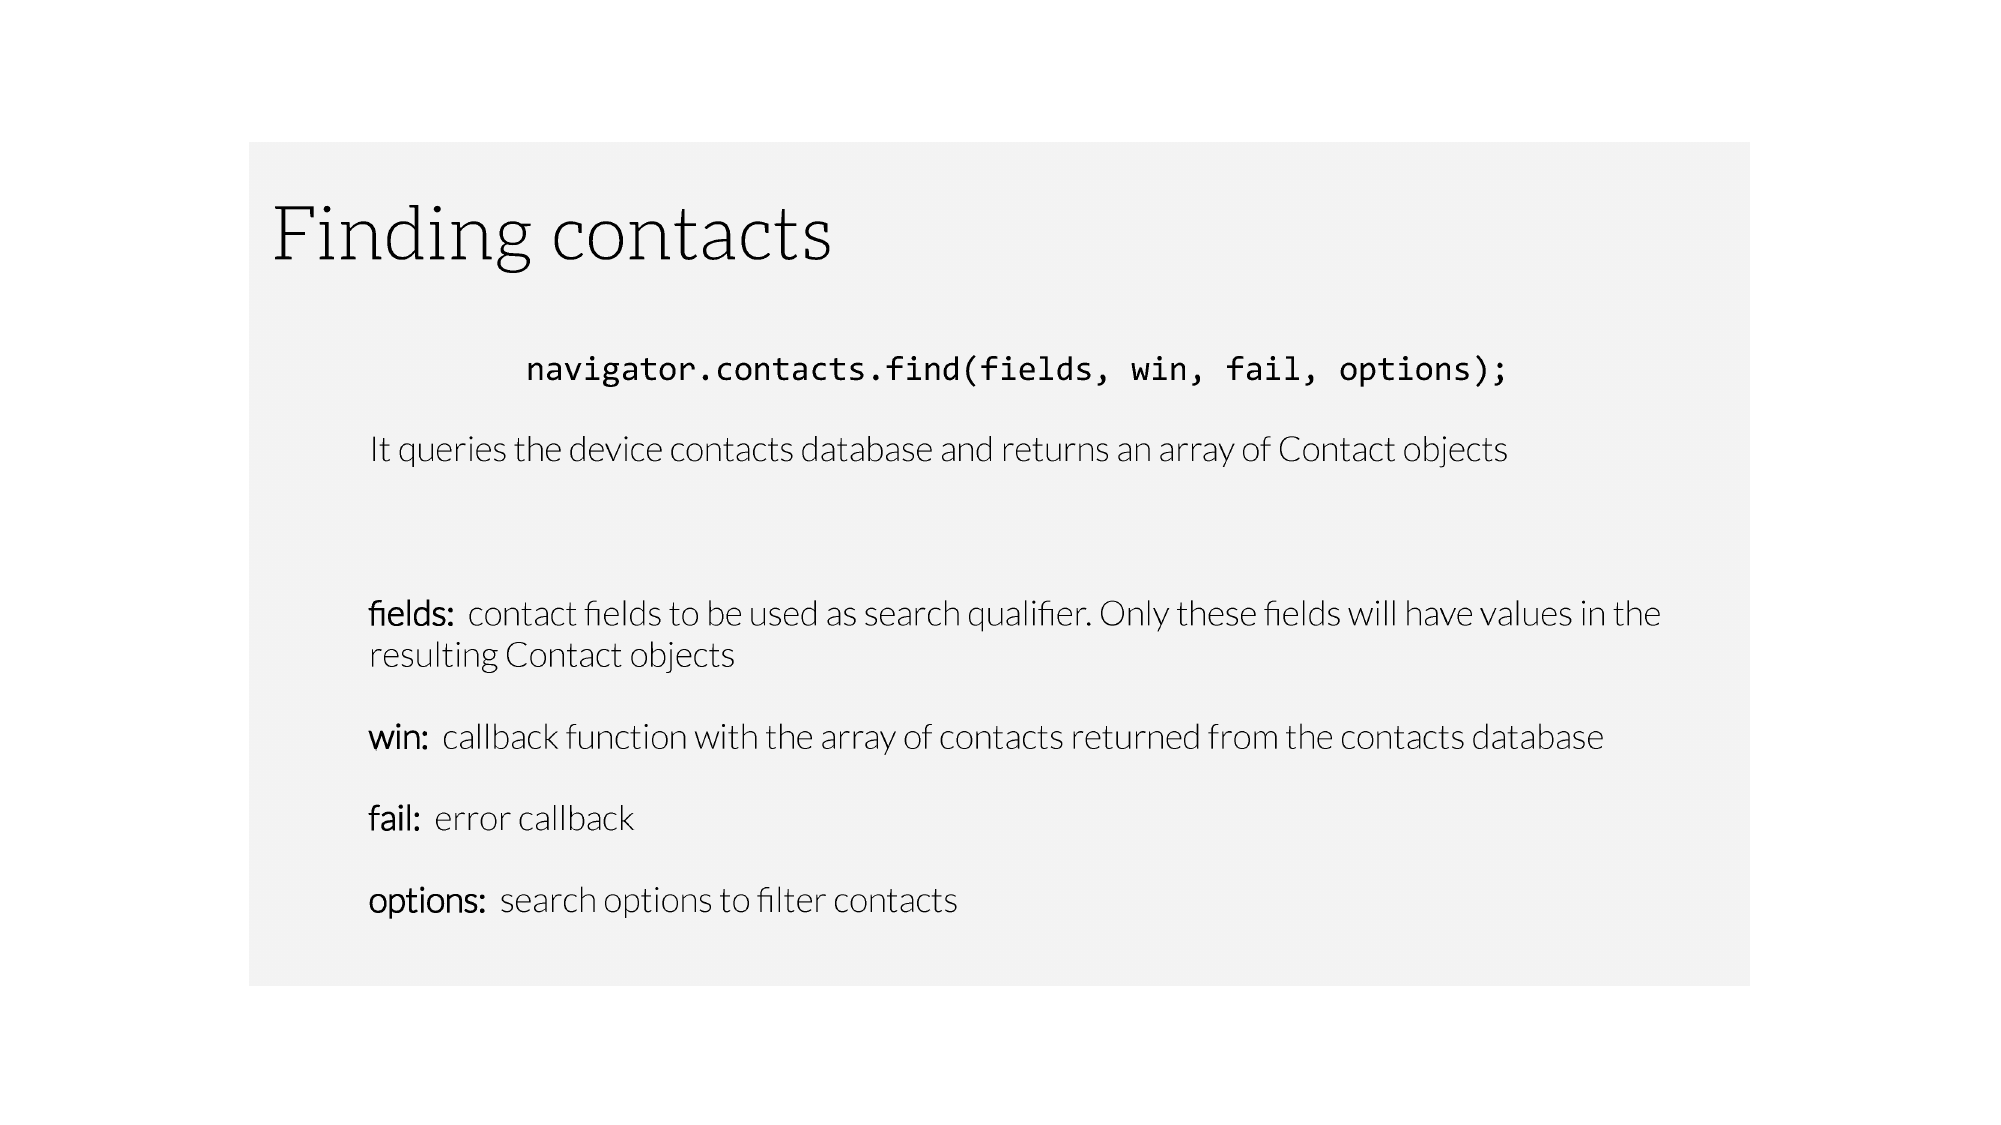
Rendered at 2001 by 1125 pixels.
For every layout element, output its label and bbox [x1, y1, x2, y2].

picture [249, 142, 1750, 986]
